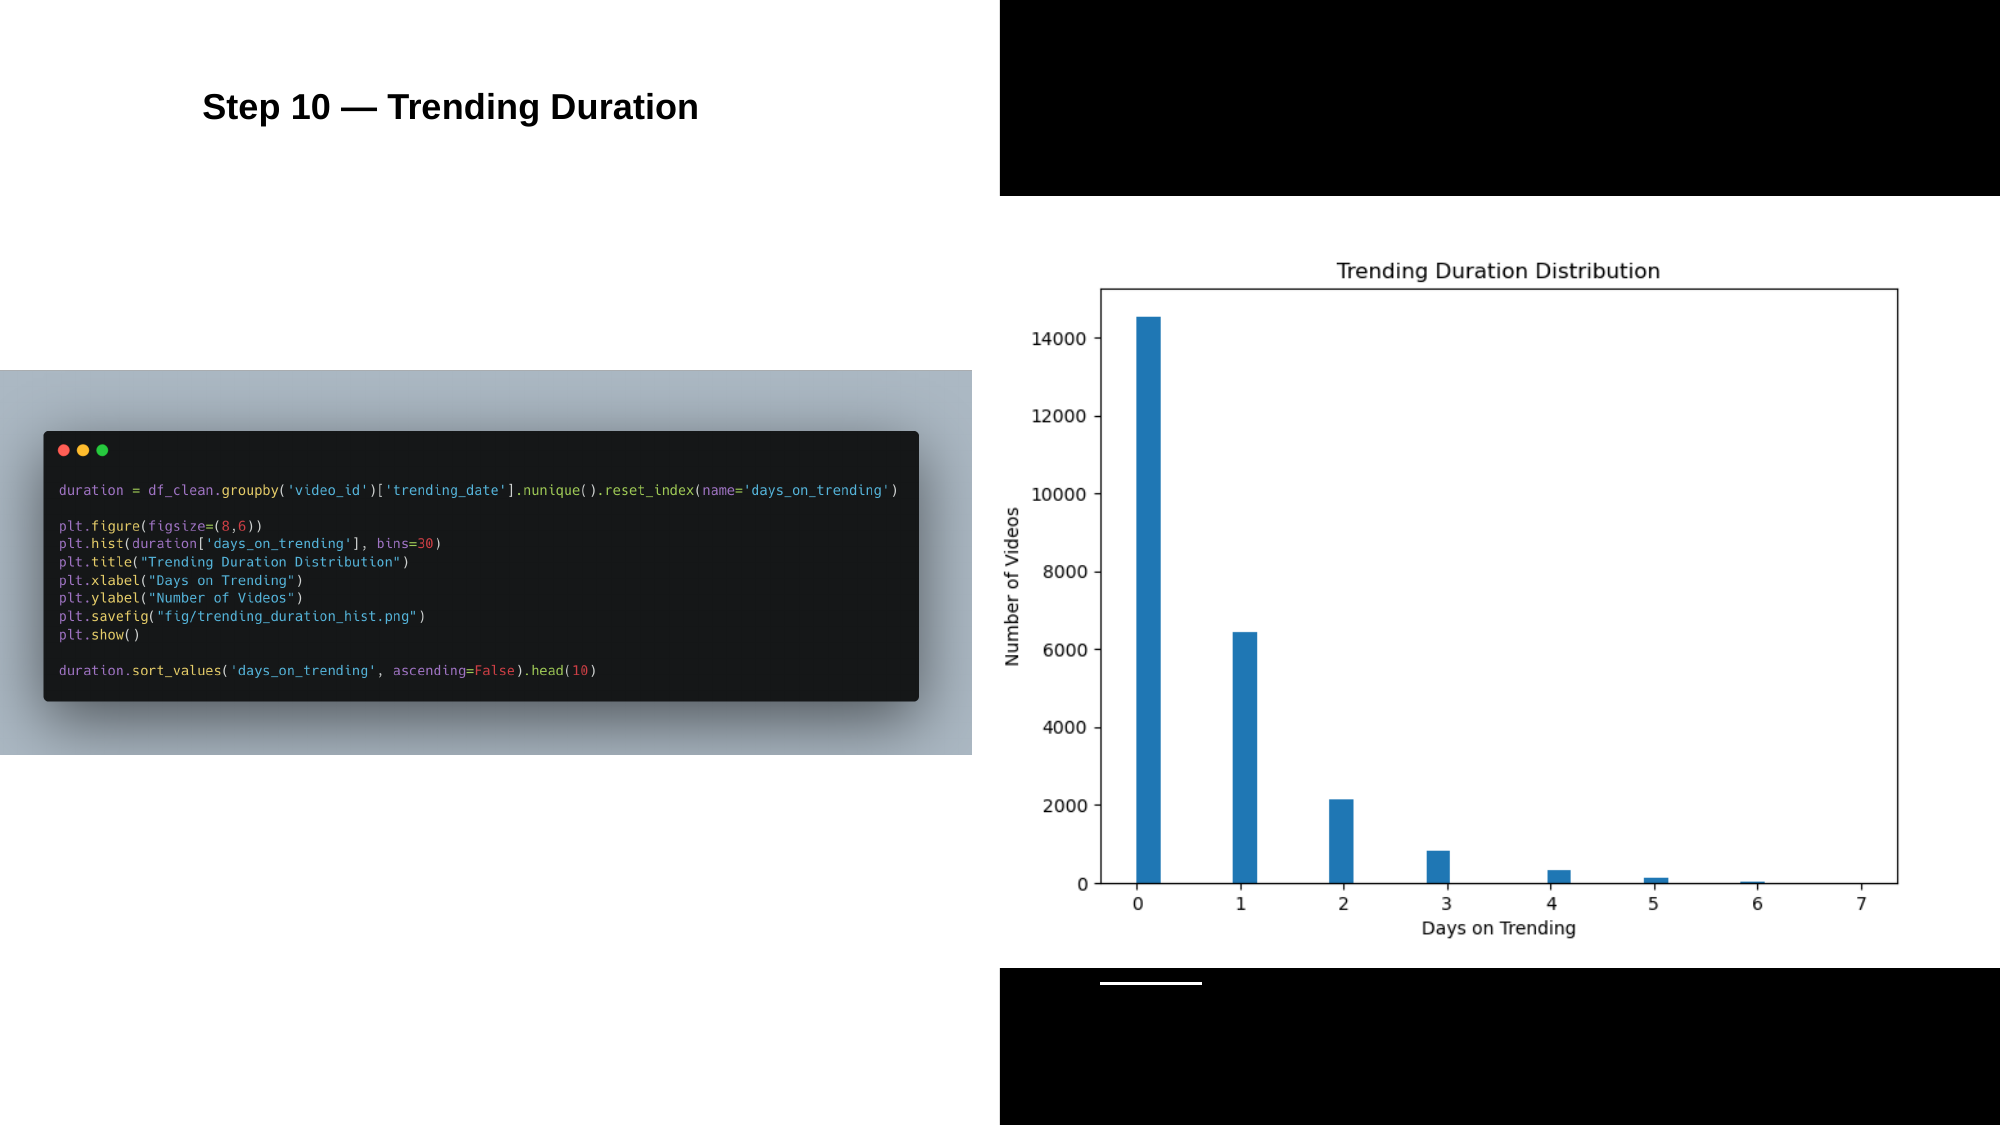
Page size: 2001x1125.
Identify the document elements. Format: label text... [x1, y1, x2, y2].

picture [0, 195, 2000, 968]
title Step 10 — Trending Duration [182, 49, 852, 197]
